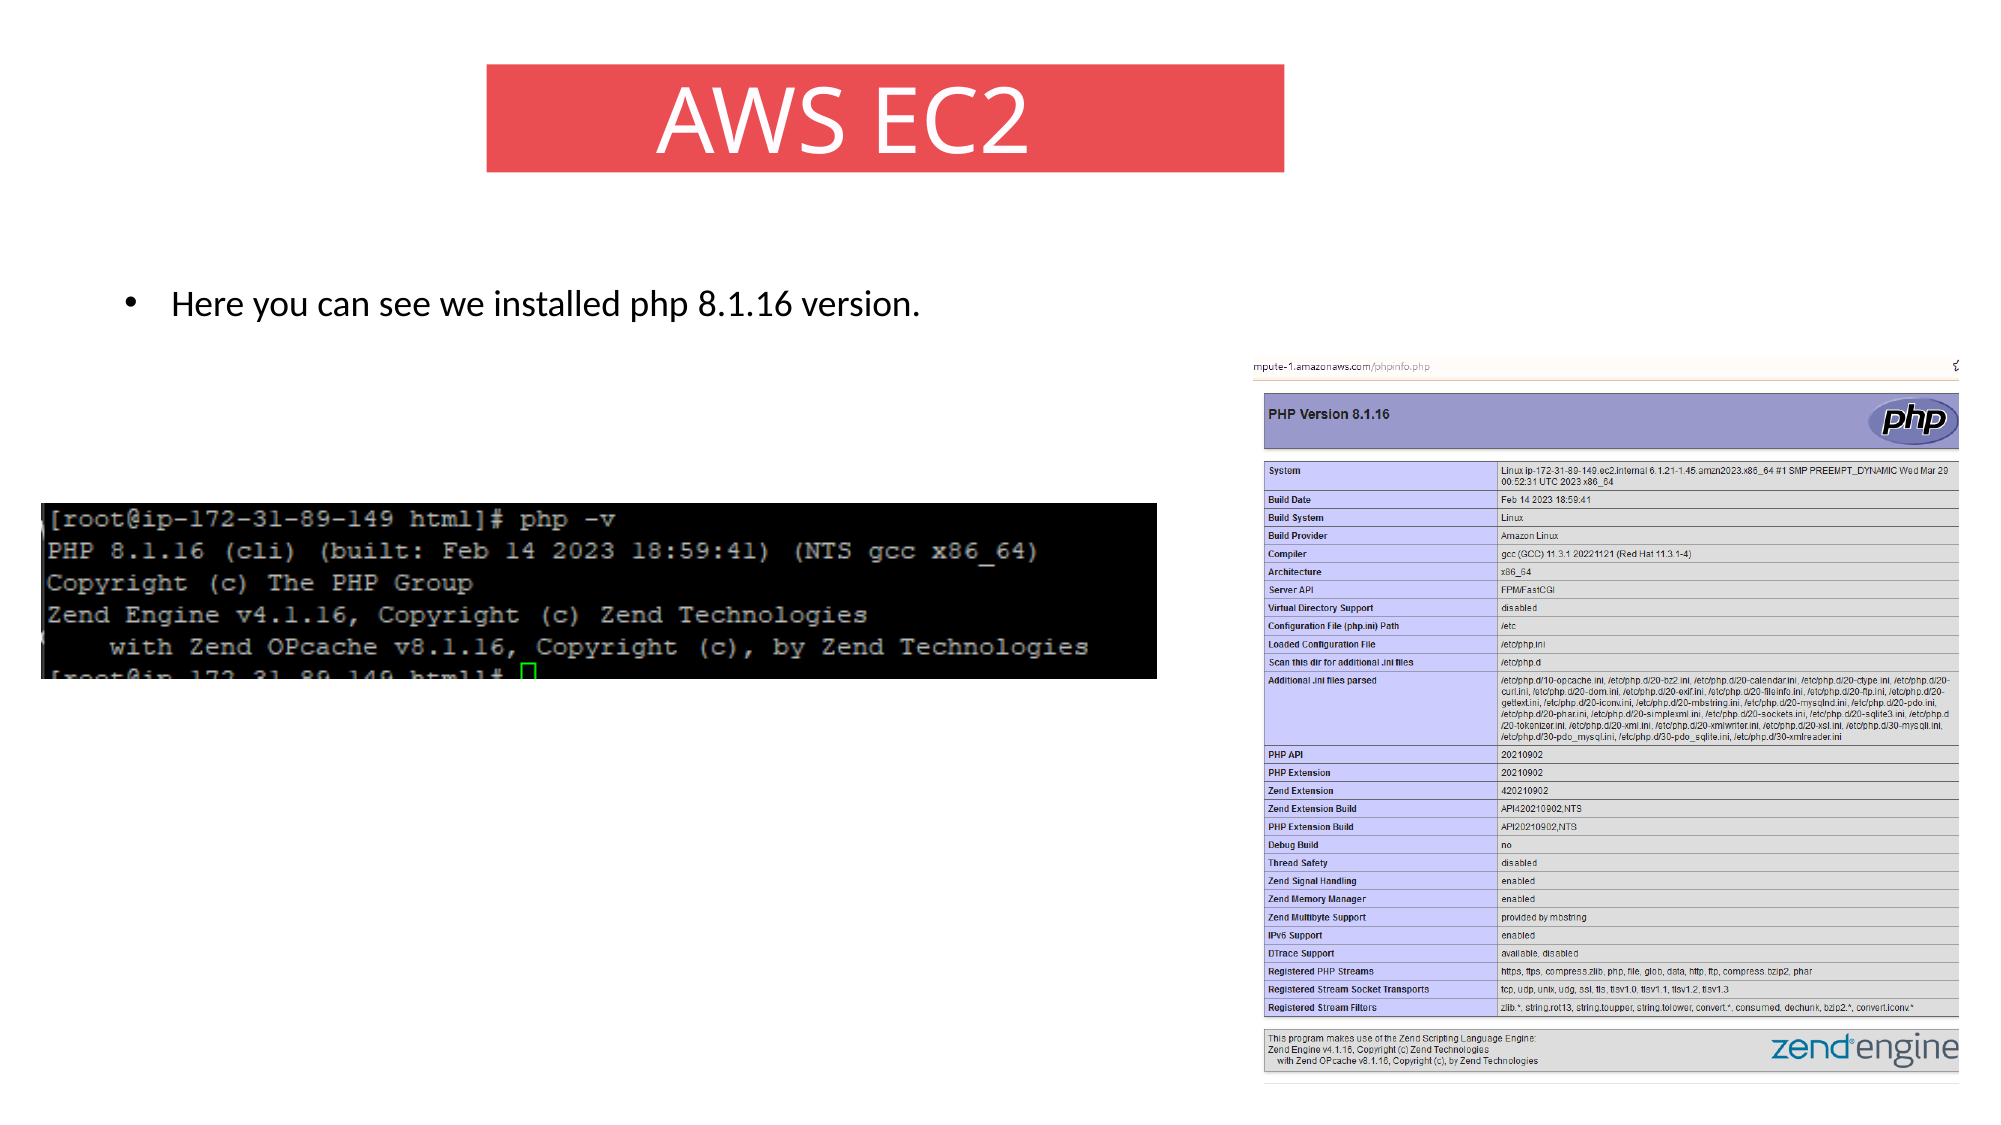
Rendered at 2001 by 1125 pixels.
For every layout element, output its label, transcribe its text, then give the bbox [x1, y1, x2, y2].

picture [1253, 356, 1959, 1093]
text_box [486, 63, 641, 173]
text_box [1048, 63, 1285, 173]
text_box Here you can see we installed php 8.1.16 version. [109, 271, 1016, 332]
text_box AWS EC2 [641, 54, 1048, 180]
picture [41, 503, 1157, 679]
